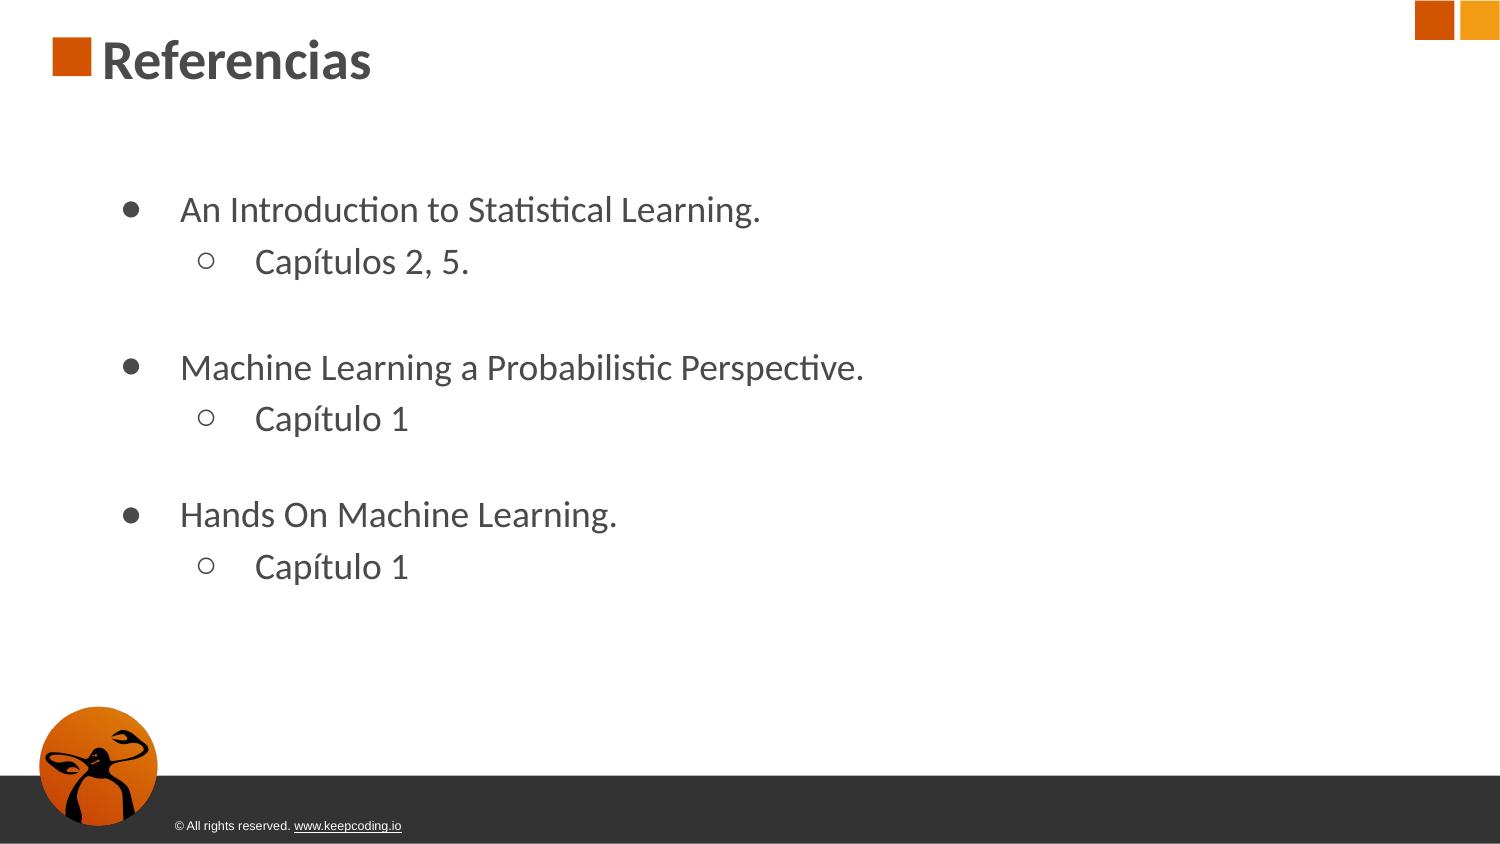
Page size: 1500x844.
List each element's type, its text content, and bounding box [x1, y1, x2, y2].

text_box © All rights reserved. www.keepcoding.io [172, 816, 409, 834]
text_box An Introduction to Statistical Learning. Capítulos 2, 5. Machine Learning a Probabilistic Perspective. Capítulo 1 Hands On Machine Learning. Capítulo 1 [117, 176, 910, 588]
title Referencias [100, 21, 401, 165]
picture [0, 674, 246, 844]
